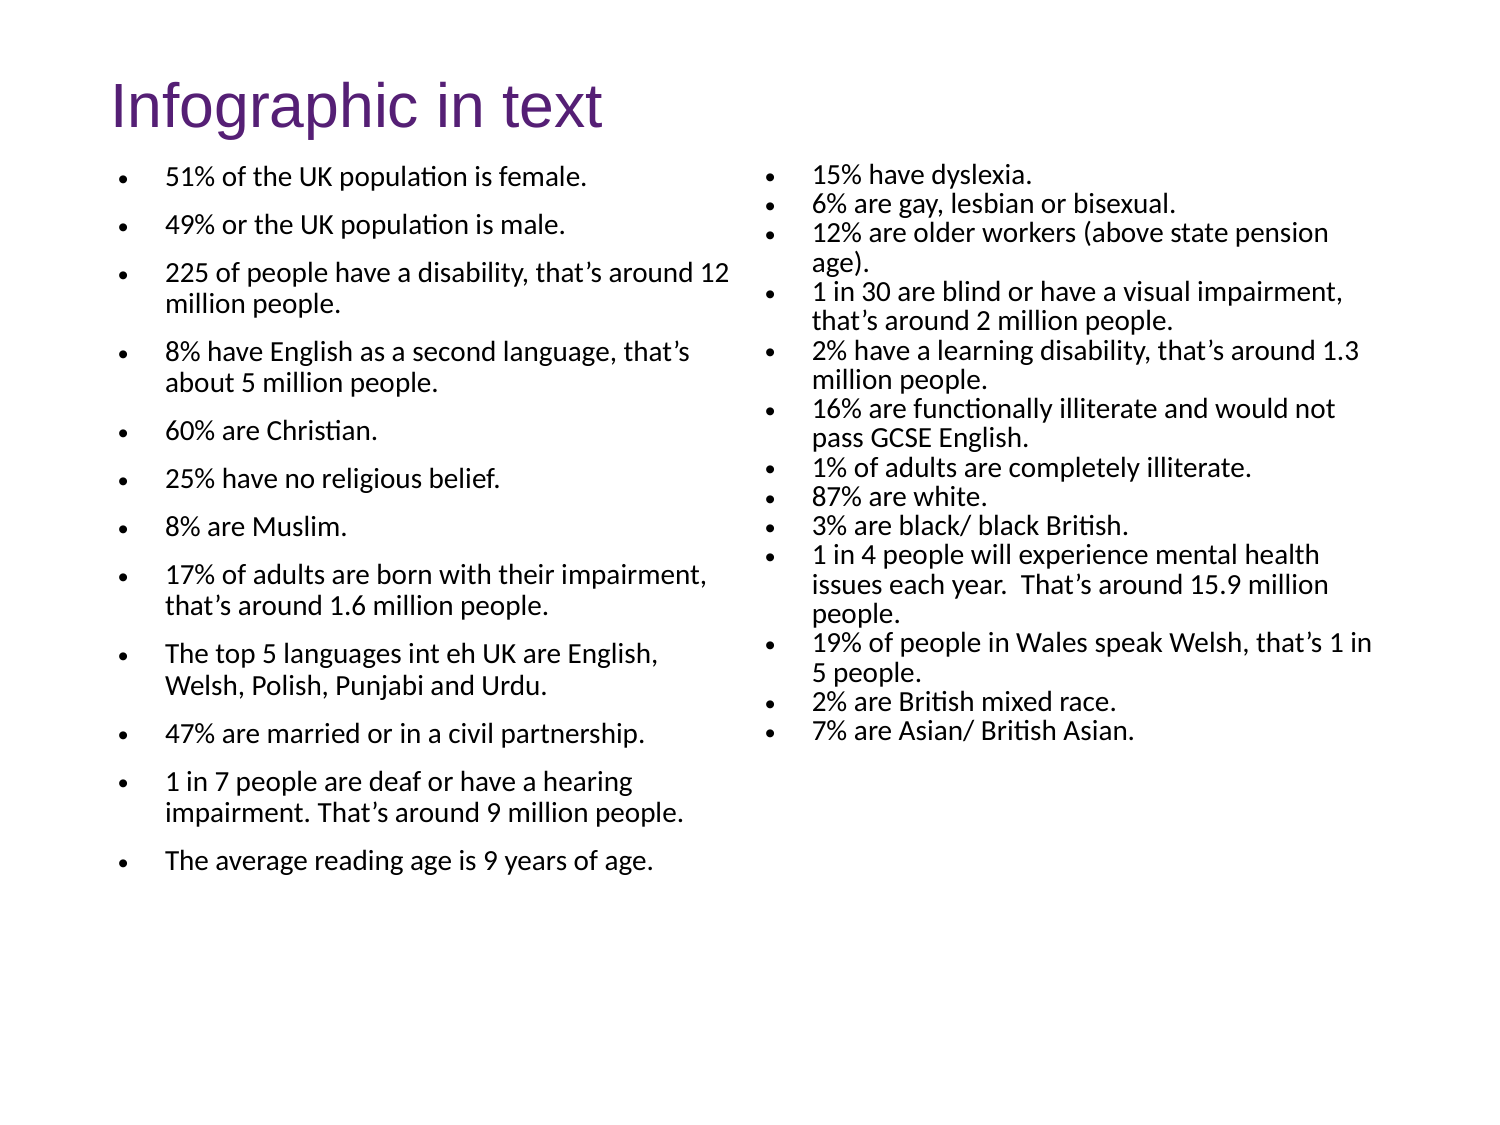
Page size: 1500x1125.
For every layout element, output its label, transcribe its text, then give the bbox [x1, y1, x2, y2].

table_header 51% of the UK population is female. 49% or the UK population is male. 225 of people have a disability, that’s around 12 million people. 8% have English as a second language, that’s about 5 million people. 60% are Christian. 25% have no religious belief. 8% are Muslim. 17% of adults are born with their impairment, that’s around 1.6 million people. The top 5 languages int eh UK are English, Welsh, Polish, Punjabi and Urdu. 47% are married or in a civil partnership. 1 in 7 people are deaf or have a hearing impairment. That’s around 9 million people. The average reading age is 9 years of age. [103, 155, 750, 1125]
table_header 15% have dyslexia. 6% are gay, lesbian or bisexual. 12% are older workers (above state pension age). 1 in 30 are blind or have a visual impairment, that’s around 2 million people. 2% have a learning disability, that’s around 1.3 million people. 16% are functionally illiterate and would not pass GCSE English. 1% of adults are completely illiterate. 87% are white. 3% are black/ black British. 1 in 4 people will experience mental health issues each year. That’s around 15.9 million people. 19% of people in Wales speak Welsh, that’s 1 in 5 people. 2% are British mixed race. 7% are Asian/ British Asian. [750, 155, 1397, 1125]
title Infographic in text [102, 59, 1398, 156]
